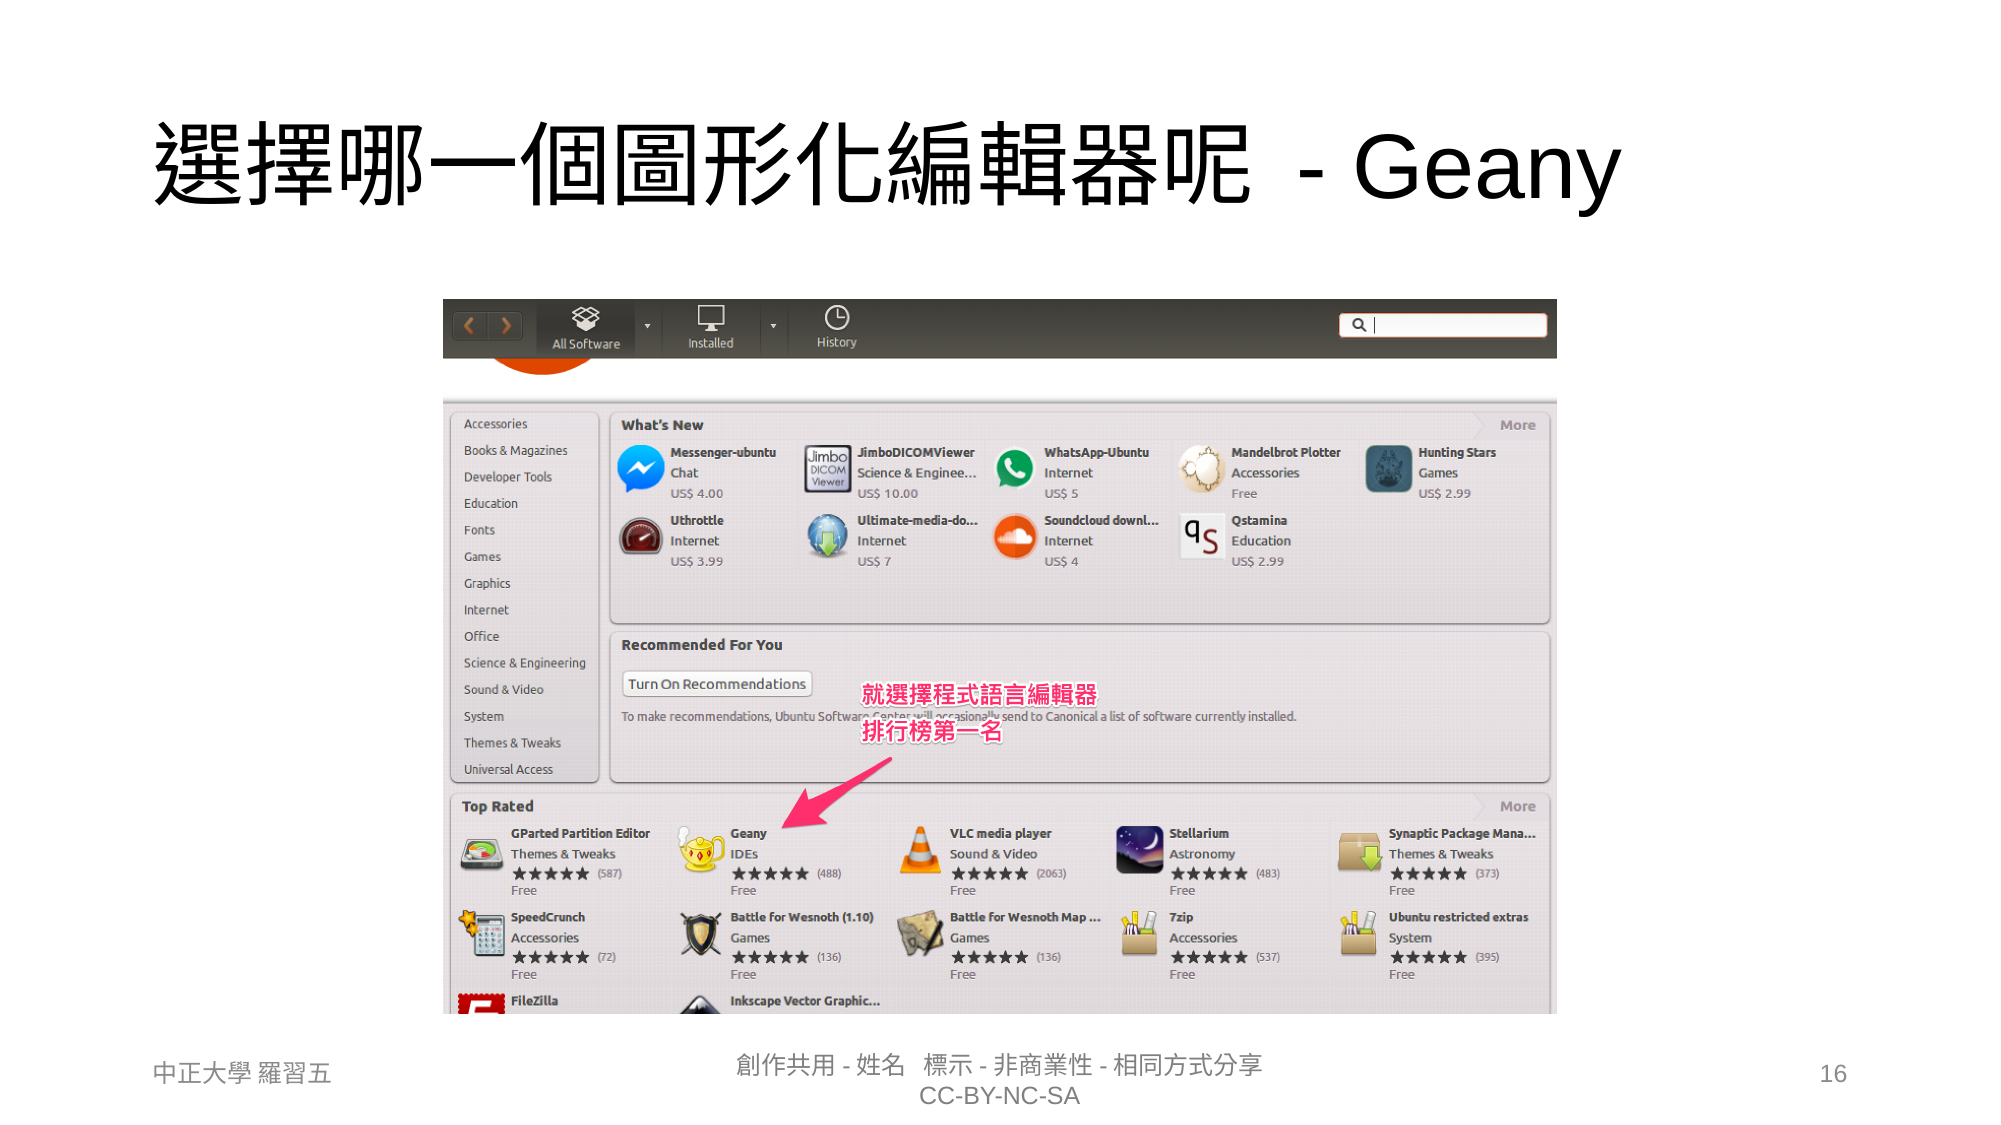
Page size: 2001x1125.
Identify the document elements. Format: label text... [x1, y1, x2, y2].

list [443, 299, 1557, 1014]
title 選擇哪一個圖形化編輯器呢 - Geany [137, 59, 1863, 278]
slide_number 16 [1412, 1042, 1863, 1103]
